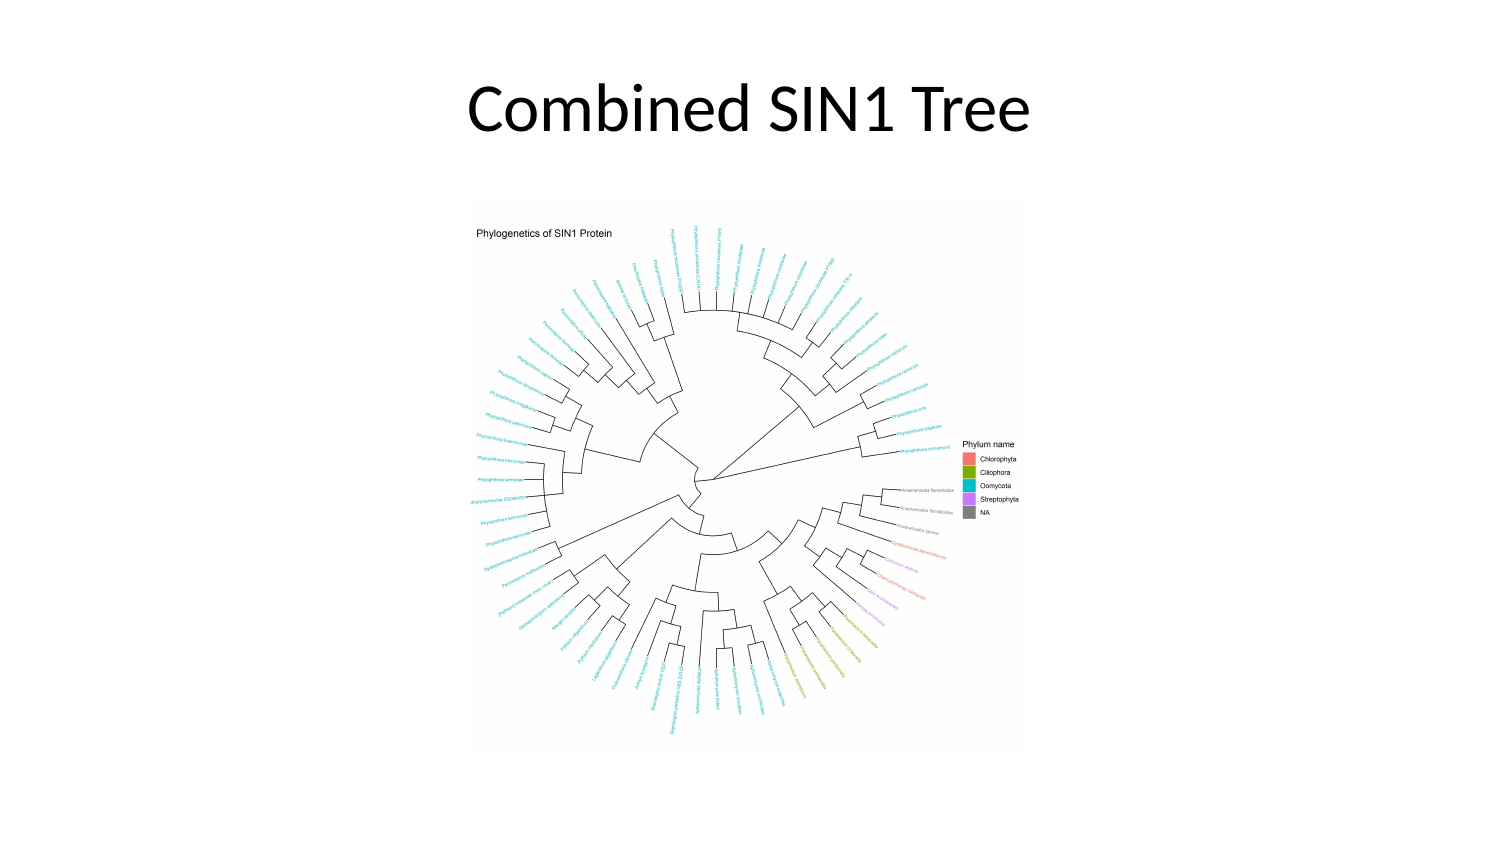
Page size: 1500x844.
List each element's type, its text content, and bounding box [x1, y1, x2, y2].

title Combined SIN1 Tree [75, 33, 1425, 175]
picture [470, 195, 1028, 753]
